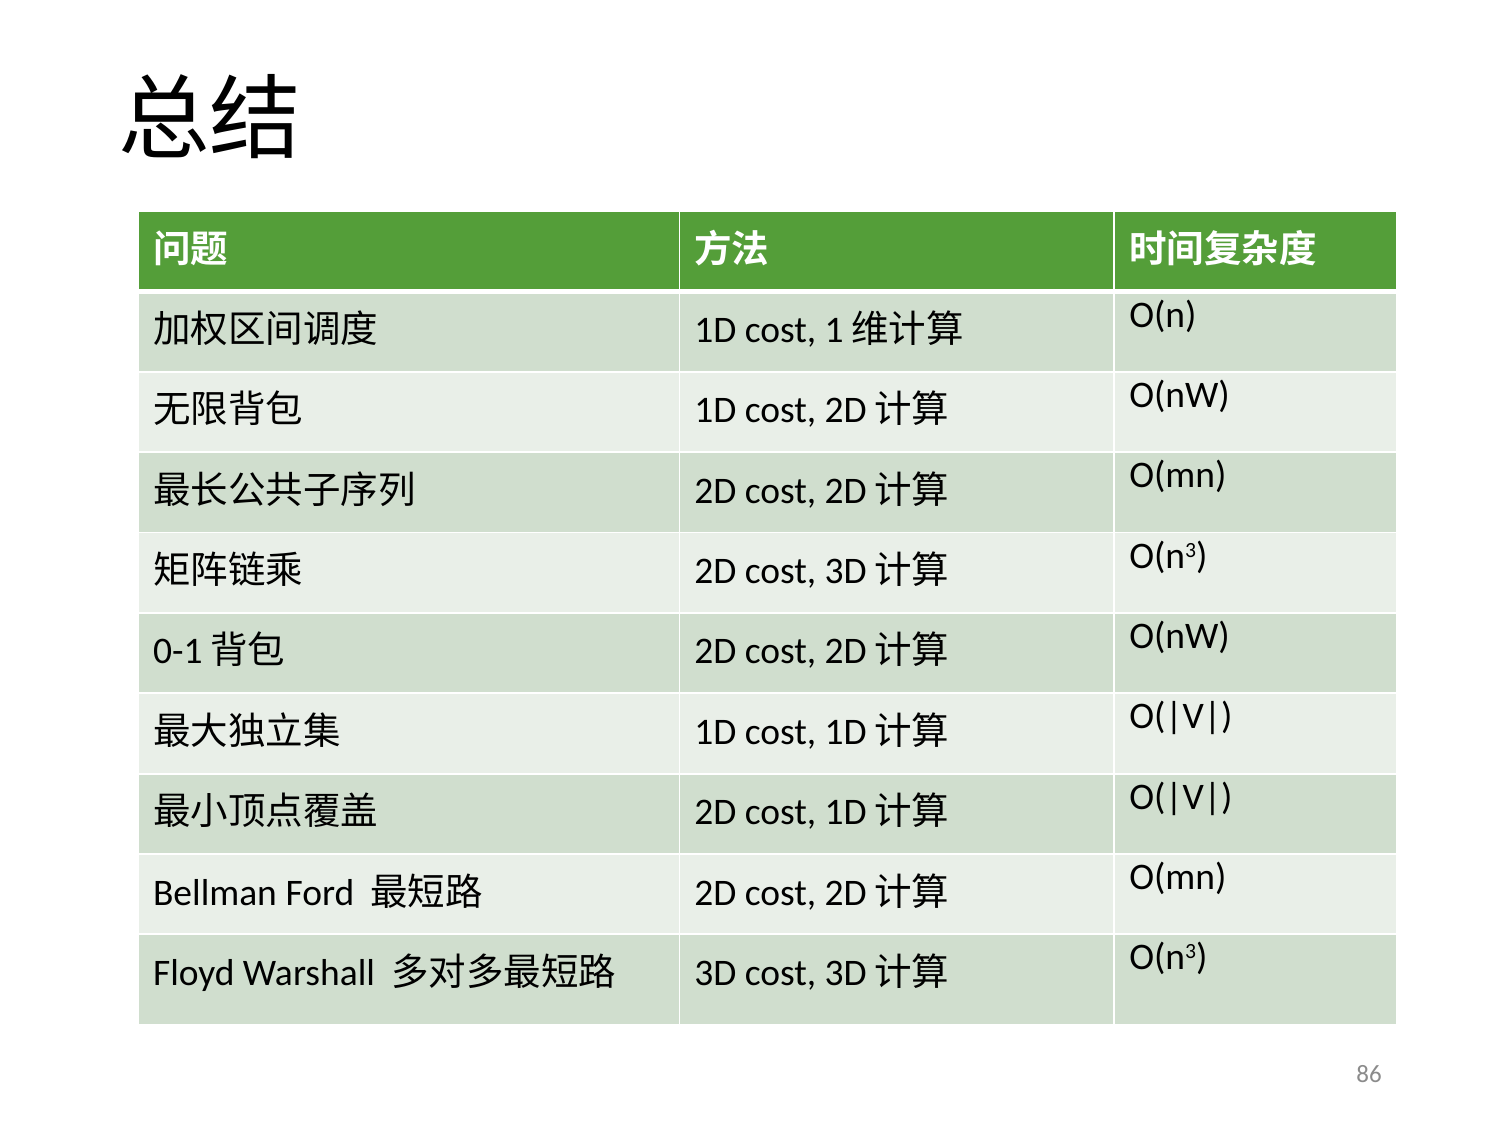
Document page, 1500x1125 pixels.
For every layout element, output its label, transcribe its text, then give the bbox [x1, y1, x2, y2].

table_cell O(nW) [1115, 614, 1396, 692]
slide_number 86 [1059, 1042, 1397, 1103]
table_cell Floyd Warshall 多对多最短路 [139, 935, 679, 1024]
table_cell O(mn) [1115, 453, 1396, 532]
table_cell 最长公共子序列 [139, 453, 679, 532]
table_header 时间复杂度 [1115, 212, 1396, 289]
table_cell 3D cost, 3D计算 [680, 935, 1113, 1024]
title 总结 [103, 59, 1397, 184]
table_cell 1D cost, 2D计算 [680, 373, 1113, 451]
table_cell O(|V|) [1115, 694, 1396, 773]
table_cell 1D cost, 1维计算 [680, 294, 1113, 371]
table_cell O(mn) [1115, 855, 1396, 933]
table_cell 矩阵链乘 [139, 533, 679, 612]
table_cell O(n3) [1115, 935, 1396, 1024]
table_cell Bellman Ford 最短路 [139, 855, 679, 933]
table_cell 0-1背包 [139, 614, 679, 692]
table_header 问题 [139, 212, 679, 289]
table_cell 2D cost, 2D计算 [680, 614, 1113, 692]
table_cell 加权区间调度 [139, 294, 679, 371]
table_cell O(n3) [1115, 533, 1396, 612]
table_cell 2D cost, 3D计算 [680, 533, 1113, 612]
table_cell 2D cost, 2D计算 [680, 453, 1113, 532]
table_cell O(nW) [1115, 373, 1396, 451]
table_header 方法 [680, 212, 1113, 289]
table_cell 2D cost, 1D计算 [680, 775, 1113, 853]
table_cell 2D cost, 2D计算 [680, 855, 1113, 933]
table_cell 最小顶点覆盖 [139, 775, 679, 853]
table_cell O(n) [1115, 294, 1396, 371]
table_cell O(|V|) [1115, 775, 1396, 853]
table_cell 1D cost, 1D计算 [680, 694, 1113, 773]
table_cell 最大独立集 [139, 694, 679, 773]
table_cell 无限背包 [139, 373, 679, 451]
